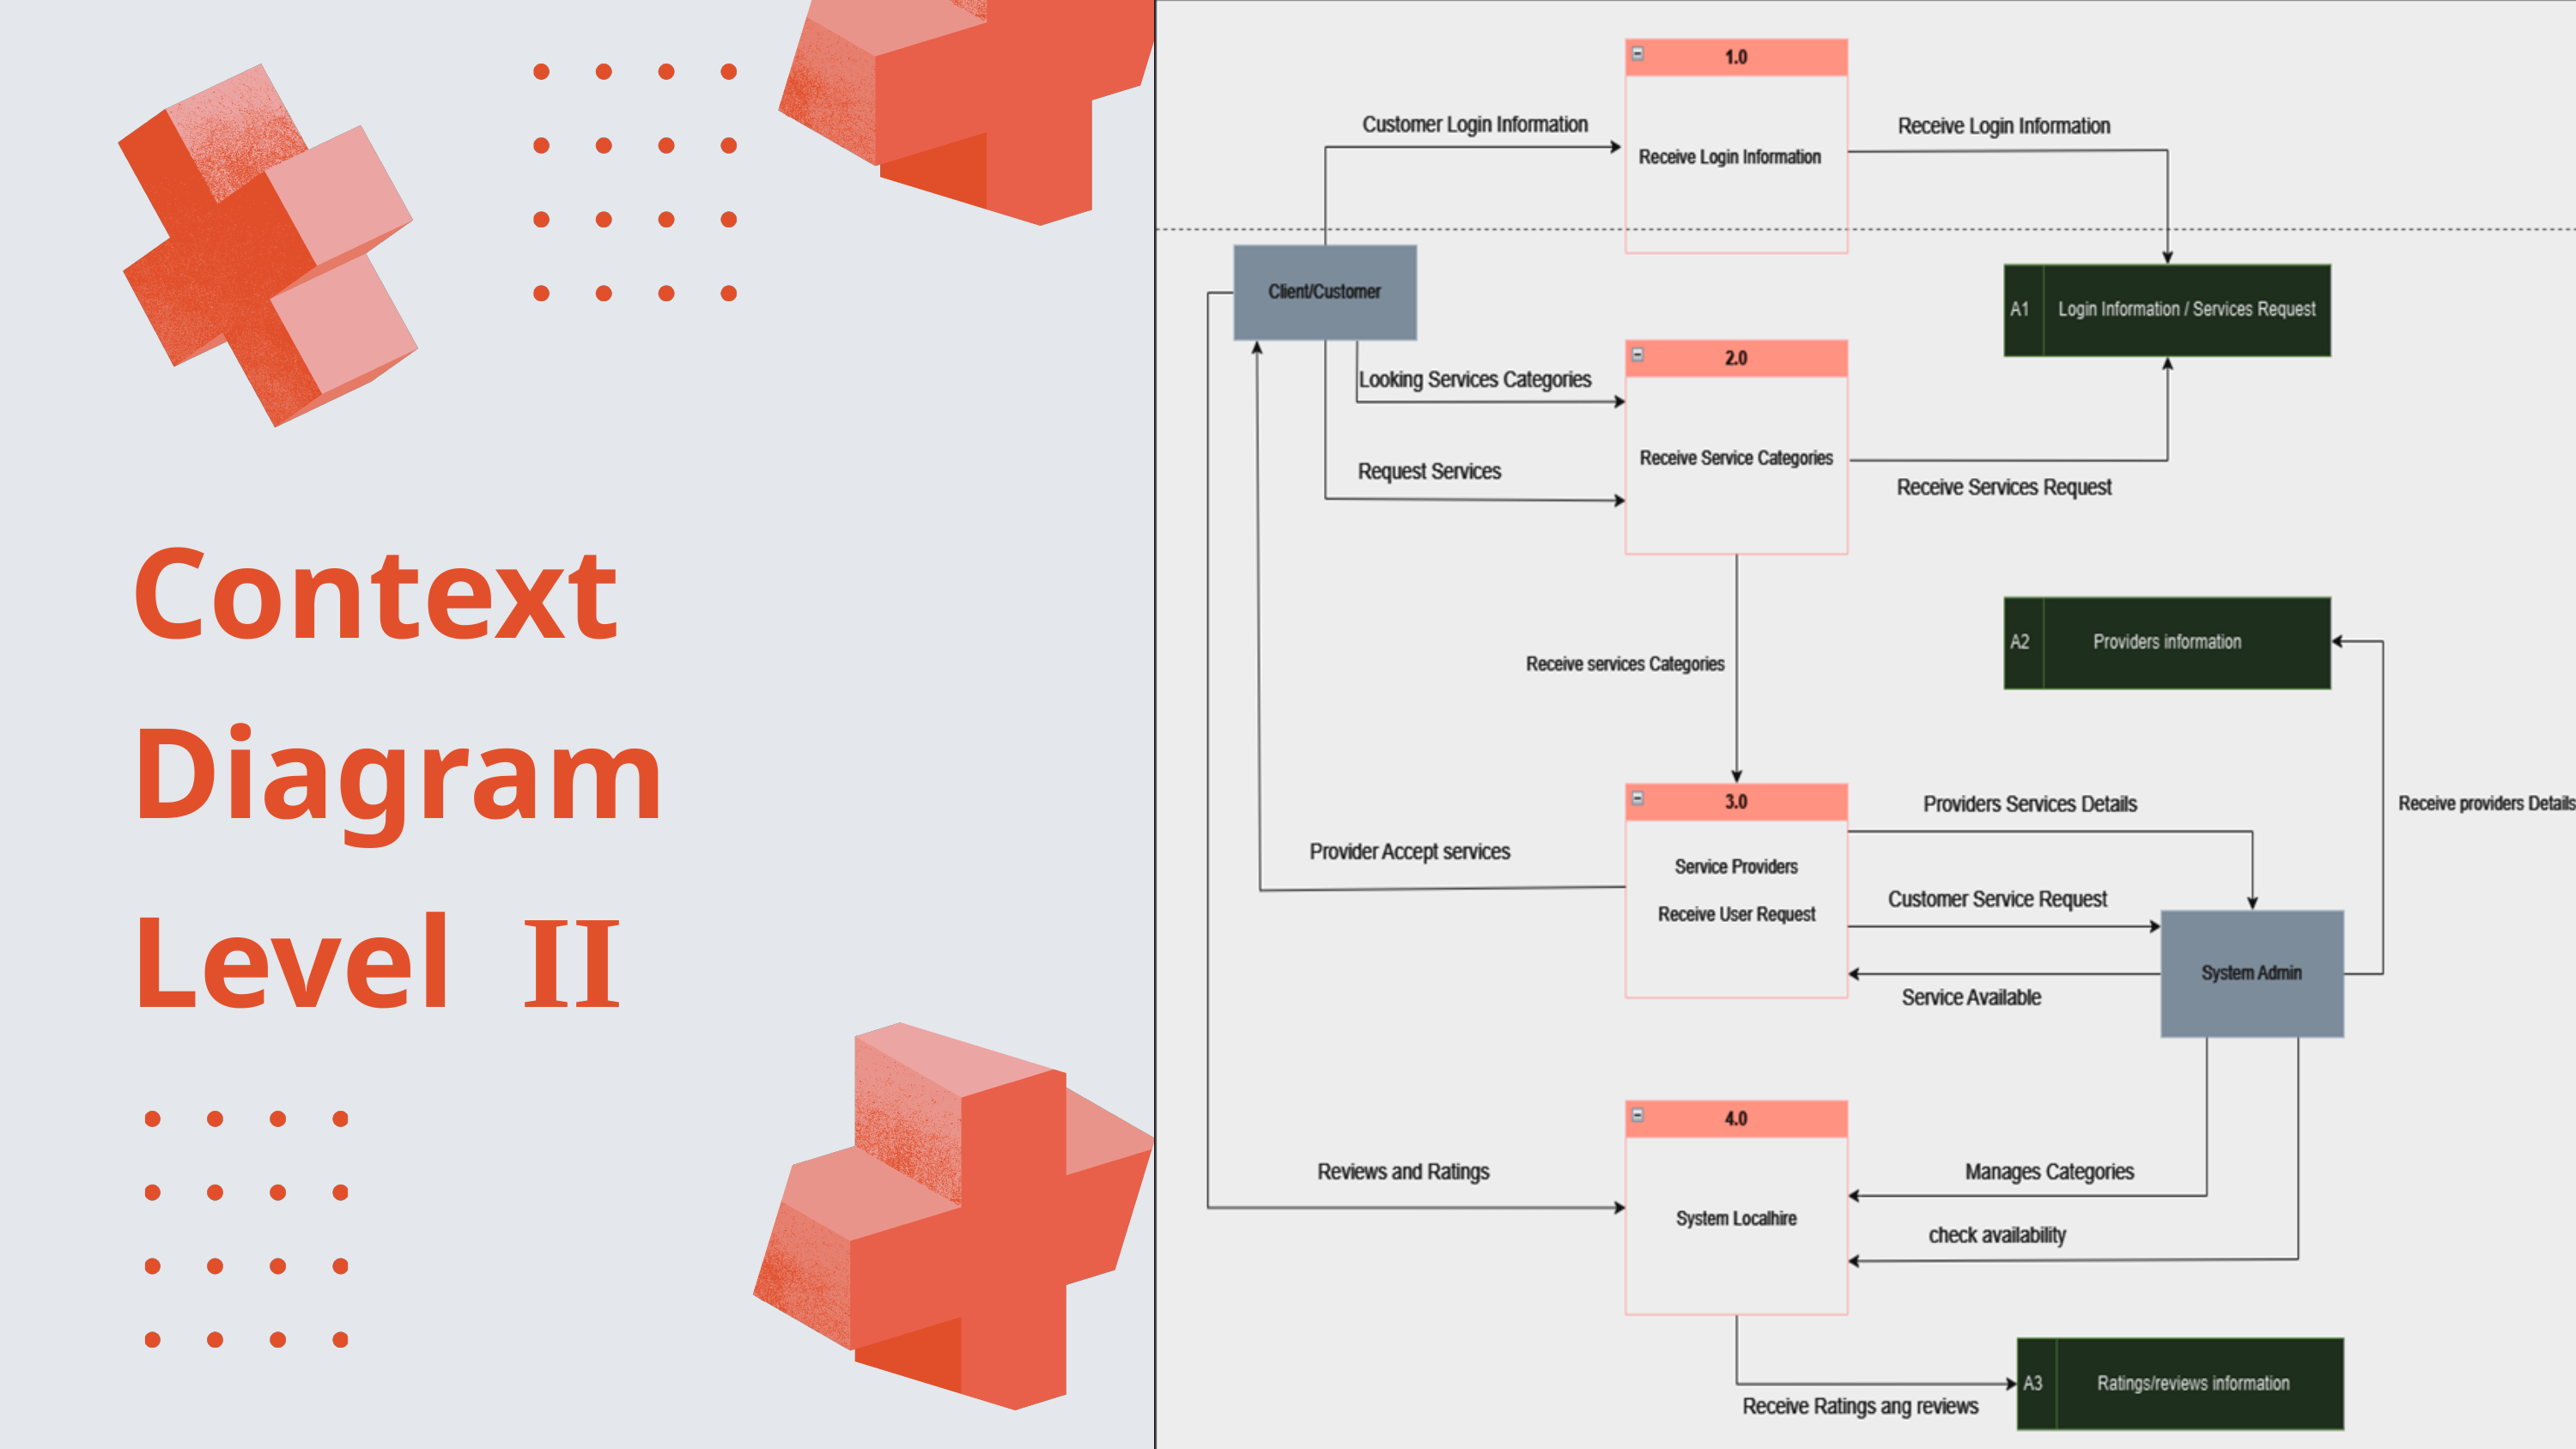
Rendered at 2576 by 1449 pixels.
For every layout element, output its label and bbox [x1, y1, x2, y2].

text_box [768, 0, 1152, 242]
text_box [533, 64, 737, 301]
picture [1154, 0, 2576, 1449]
text_box [129, 482, 1110, 1191]
text_box [144, 1199, 349, 1348]
text_box [118, 64, 418, 427]
text_box [743, 1087, 1150, 1427]
